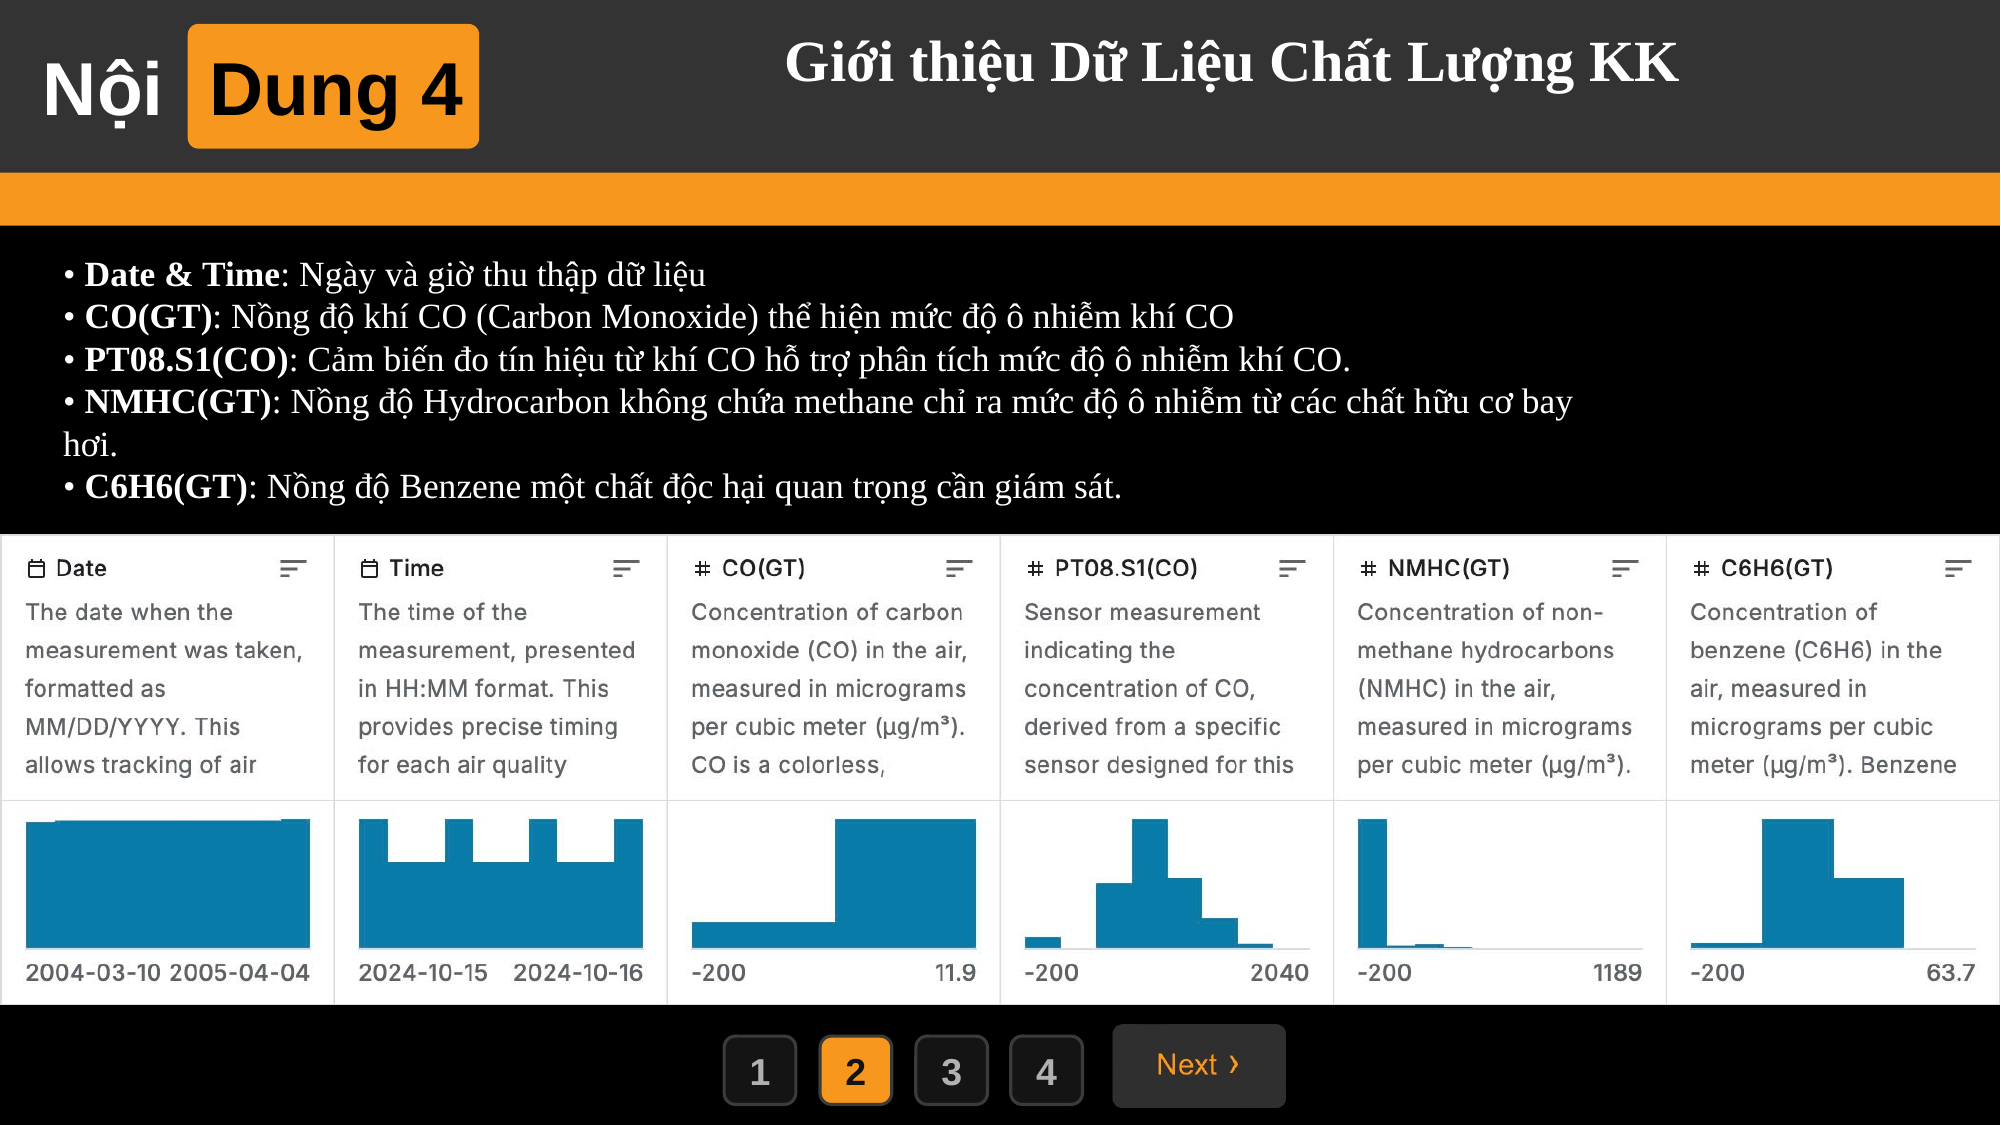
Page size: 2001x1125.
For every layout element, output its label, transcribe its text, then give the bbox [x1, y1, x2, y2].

text_box Giới thiệu Dữ Liệu Chất Lượng KK [497, 15, 1982, 101]
picture [0, 534, 2000, 1005]
text_box [0, 172, 2000, 227]
text_box [186, 22, 481, 150]
text_box Nội [0, 33, 186, 138]
text_box [0, 1005, 2000, 1125]
text_box 2 [818, 1035, 893, 1106]
text_box 4 [1009, 1035, 1084, 1106]
text_box [0, 0, 2000, 172]
text_box [0, 227, 2000, 534]
text_box 1 [723, 1035, 797, 1106]
picture [1105, 1015, 1301, 1125]
text_box • Date & Time: Ngày và giờ thu thập dữ liệu • CO(GT): Nồng độ khí CO (Carbon Monoxide) thể hiện mức độ ô nhiễm khí CO • PT08.S1(CO): Cảm biến đo tín hiệu từ khí CO hỗ trợ phân tích mức độ ô nhiễm khí CO. • NMHC(GT): Nồng độ Hydrocarbon không chứa methane chỉ ra mức độ ô nhiễm từ các chất hữu cơ bay hơi. • C6H6(GT): Nồng độ Benzene một chất độc hại quan trọng cần giám sát. [48, 243, 1641, 514]
text_box 3 [914, 1035, 989, 1106]
text_box Dung 4 [193, 33, 480, 138]
